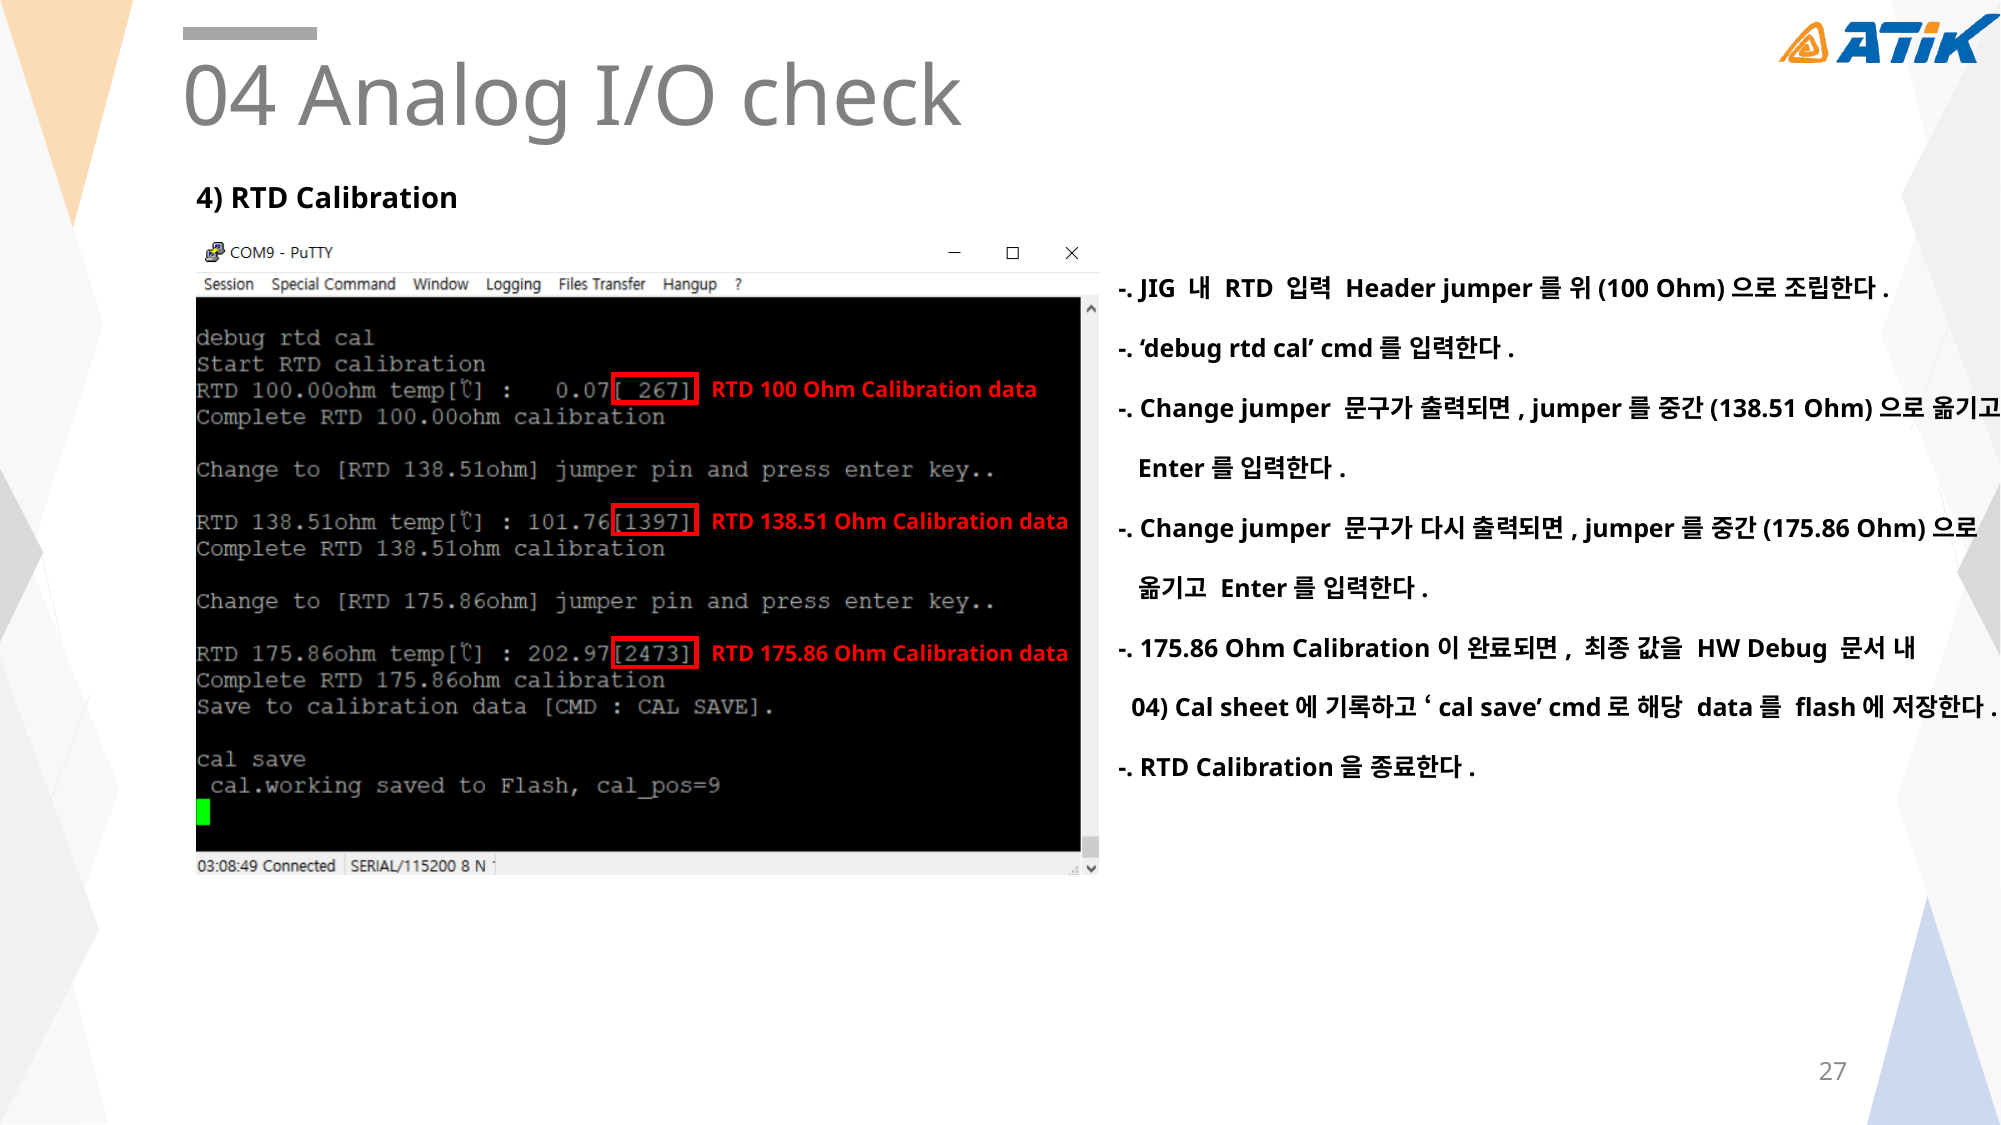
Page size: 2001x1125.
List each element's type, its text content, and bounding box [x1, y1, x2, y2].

picture [1778, 13, 2001, 63]
picture [196, 235, 1099, 875]
text_box 04 Analog I/O check [167, 34, 1405, 150]
text_box -. JIG 내 RTD 입력 Header jumper를 위(100 Ohm)으로 조립한다. -. ‘debug rtd cal’ cmd를 입력한다. -. Change jumper 문구가 출력되면, jumper를 중간(138.51 Ohm)으로 옮기고 Enter를 입력한다. -. Change jumper 문구가 다시 출력되면, jumper를 중간(175.86 Ohm)으로 옮기고 Enter를 입력한다. -. 175.86 Ohm Calibration이 완료되면, 최종 값을 HW Debug 문서 내 04) Cal sheet에 기록하고 ‘cal save’ cmd로 해당 data를 flash에 저장한다. -. RTD Calibration을 종료한다. [1103, 235, 2000, 790]
text_box 4) RTD Calibration [181, 137, 474, 222]
slide_number 27 [1412, 1042, 1863, 1103]
